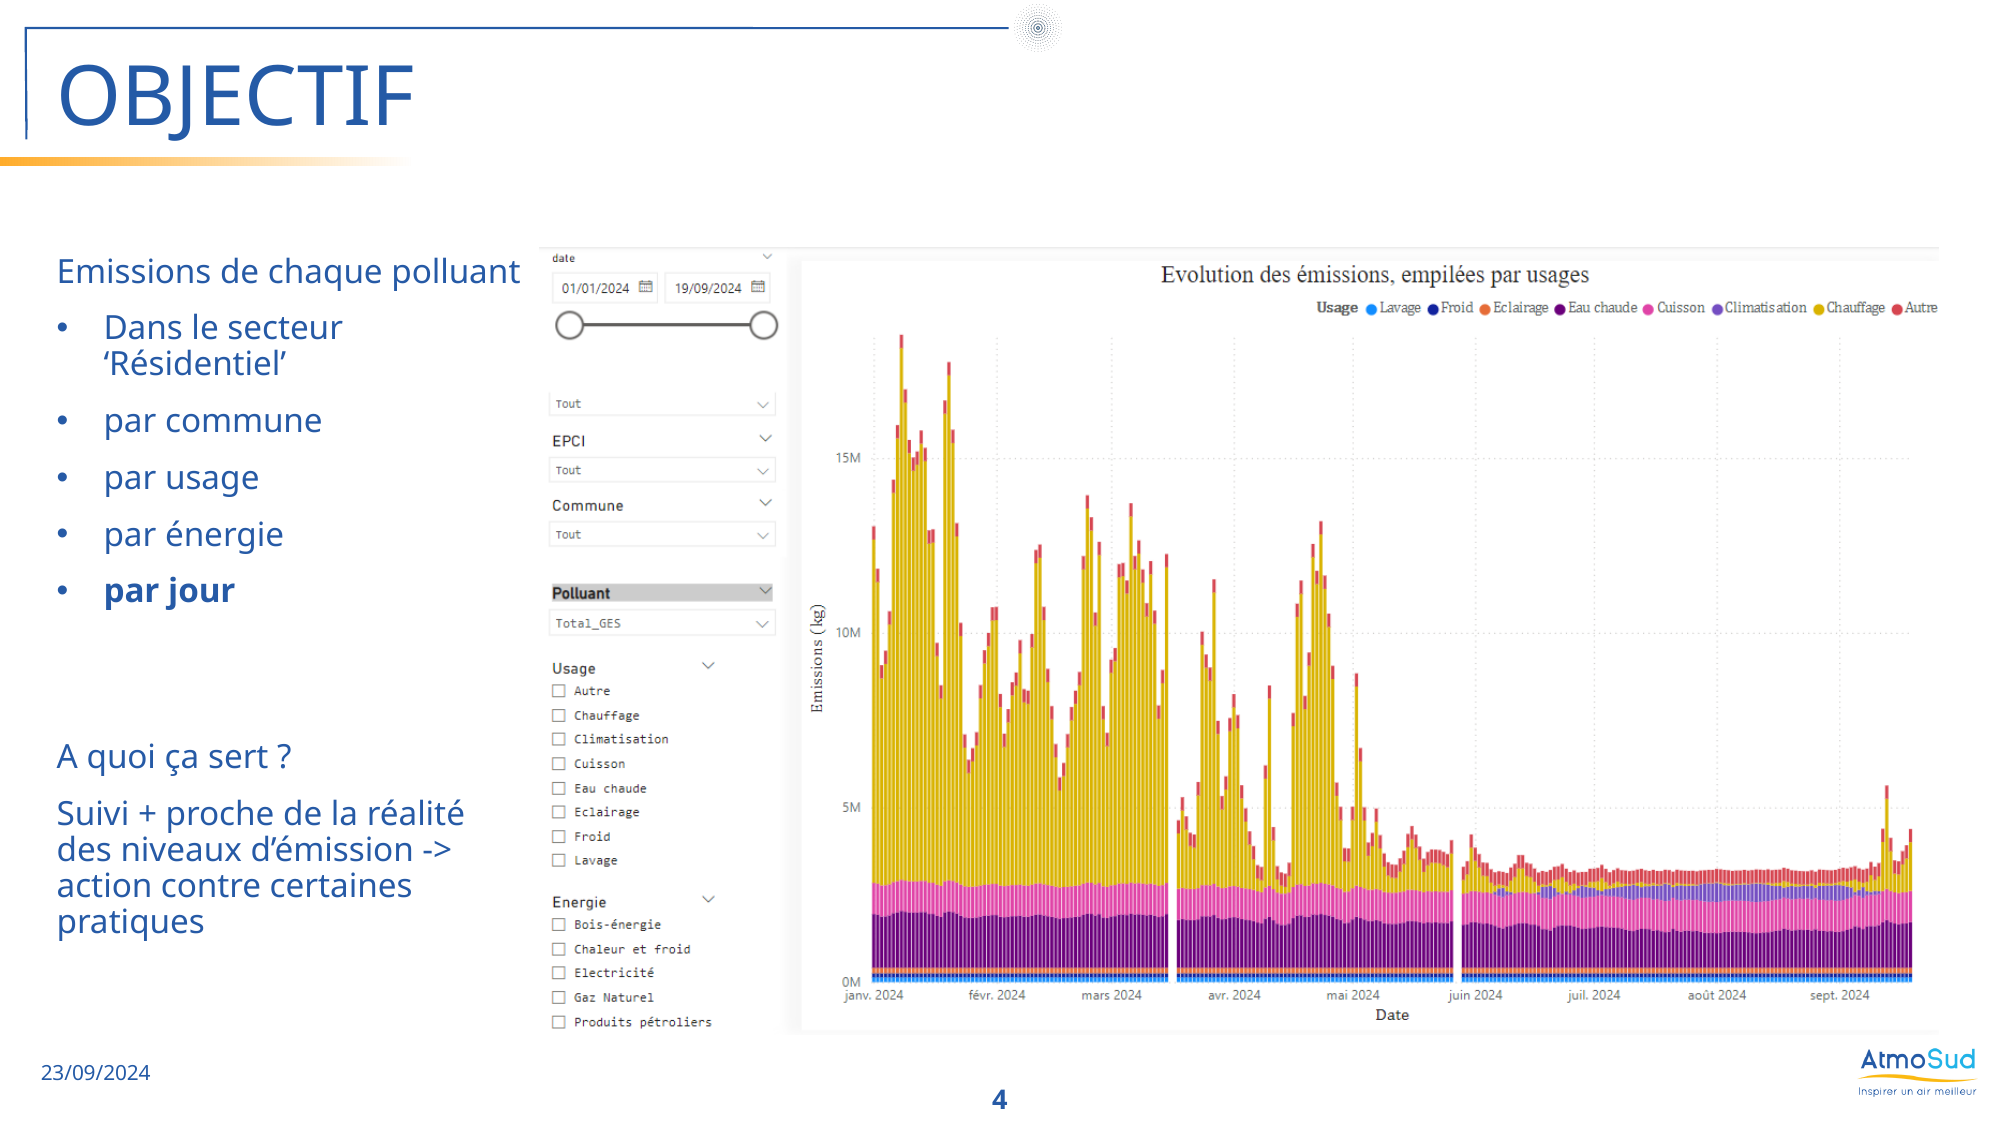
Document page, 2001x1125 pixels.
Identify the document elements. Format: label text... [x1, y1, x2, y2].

picture [539, 247, 1939, 1035]
list Emissions de chaque polluant Dans le secteur ‘Résidentiel’ par commune par usage par énergie par jour A quoi ça sert ? Suivi + proche de la réalité des niveaux d’émission -> action contre certaines pratiques [41, 247, 540, 1041]
picture [0, 157, 411, 166]
picture [1856, 1047, 1978, 1097]
picture [1014, 4, 1062, 46]
list Objectif [41, 46, 1950, 140]
text_box 4 [970, 1078, 1030, 1125]
